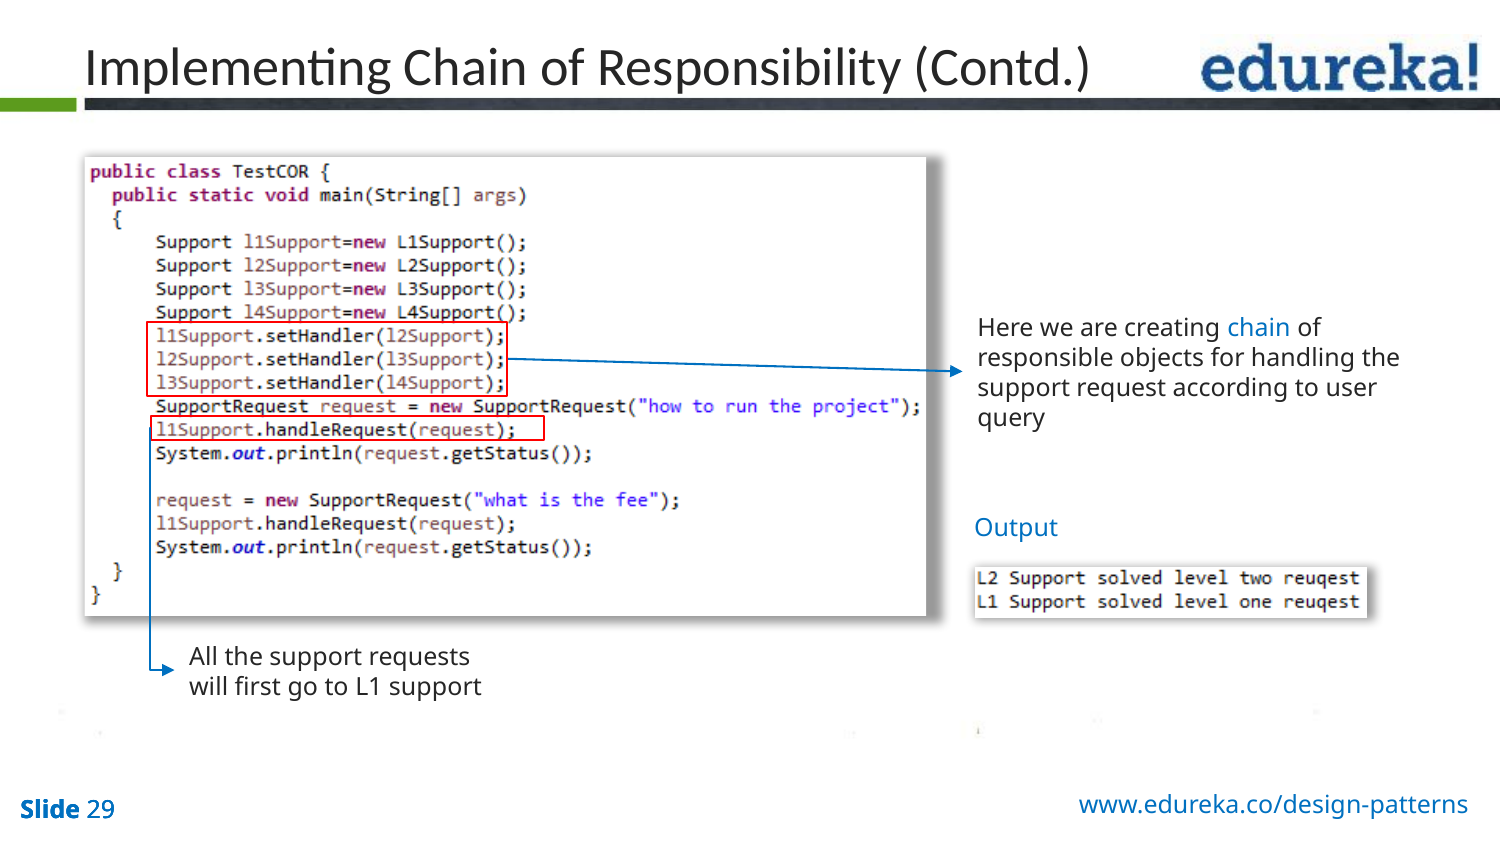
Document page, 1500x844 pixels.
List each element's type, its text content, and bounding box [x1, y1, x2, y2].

text_box Implementing Chain of Responsibility (Contd.) [69, 23, 1134, 104]
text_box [150, 427, 175, 671]
text_box Output [959, 503, 1073, 549]
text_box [507, 356, 963, 360]
text_box Here we are creating chain of responsible objects for handling the support request according to user query [962, 304, 1455, 439]
text_box All the support requests will first go to L1 support [174, 632, 521, 708]
picture [0, 0, 1500, 844]
